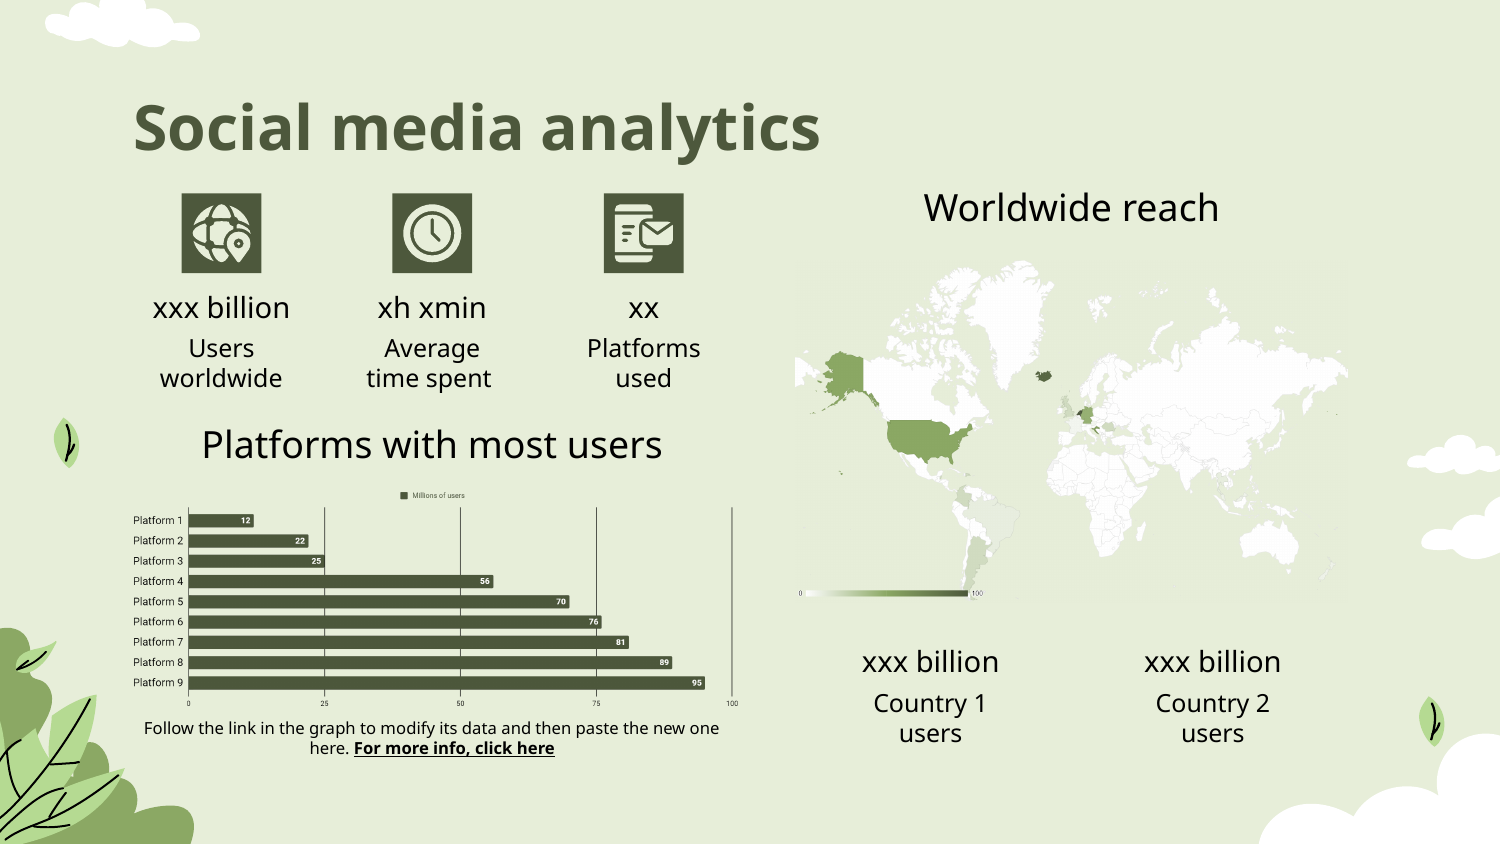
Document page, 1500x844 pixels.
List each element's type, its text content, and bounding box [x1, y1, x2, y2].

title Social media analytics [118, 72, 1382, 167]
text_box [181, 193, 262, 274]
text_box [614, 204, 674, 263]
subtitle xxx billion [837, 637, 1025, 694]
subtitle xxx billion [1119, 637, 1307, 694]
subtitle Average time spent [338, 317, 526, 391]
text_box Platforms with most users [121, 413, 744, 479]
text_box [403, 204, 462, 263]
subtitle Platforms used [550, 317, 738, 391]
subtitle Worldwide reach [760, 176, 1383, 245]
picture [795, 260, 1349, 603]
picture [120, 479, 744, 719]
text_box Follow the link in the graph to modify its data and then paste the new one here. For more info, click here [121, 725, 744, 756]
subtitle xxx billion [128, 281, 315, 317]
subtitle Country 2 users [1119, 694, 1307, 745]
subtitle Users worldwide [128, 317, 315, 391]
subtitle xh xmin [338, 281, 526, 317]
subtitle xx [550, 281, 738, 317]
subtitle Country 1 users [837, 694, 1025, 745]
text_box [192, 203, 251, 263]
text_box [392, 193, 473, 274]
text_box [603, 193, 684, 274]
